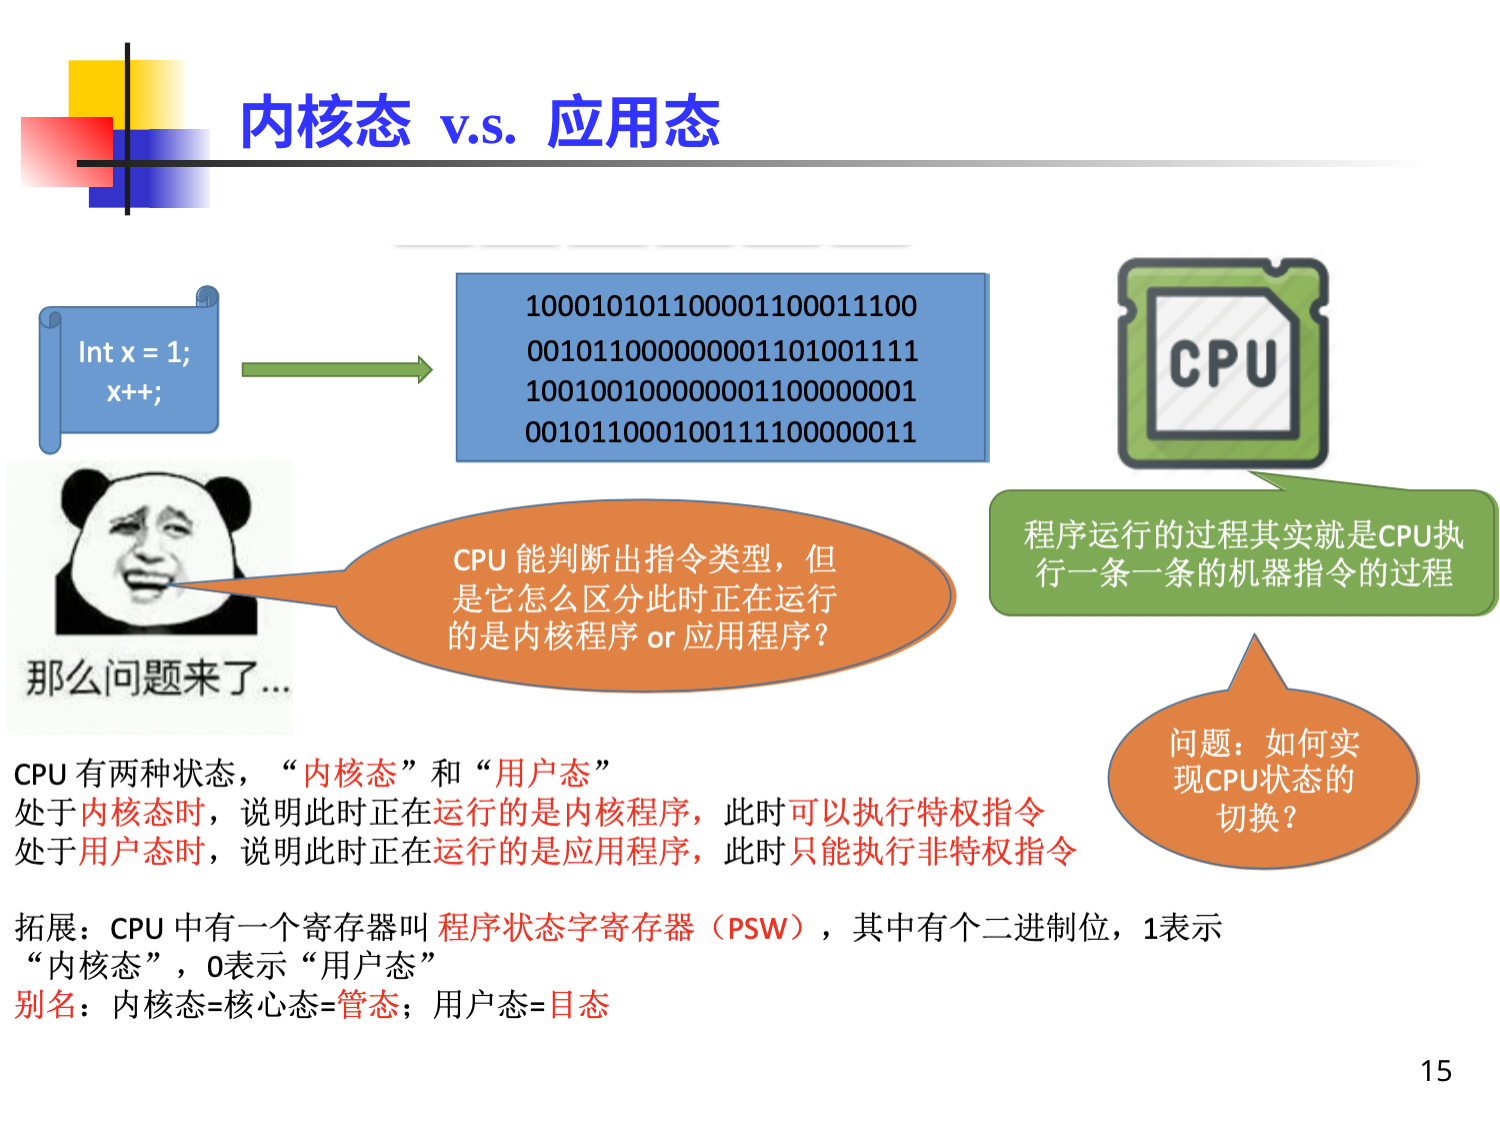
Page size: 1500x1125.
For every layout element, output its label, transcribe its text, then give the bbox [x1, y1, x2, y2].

picture [0, 244, 1500, 1030]
slide_number 15 [1154, 1038, 1468, 1100]
text_box 内核态 v.s. 应用态 [223, 78, 750, 163]
